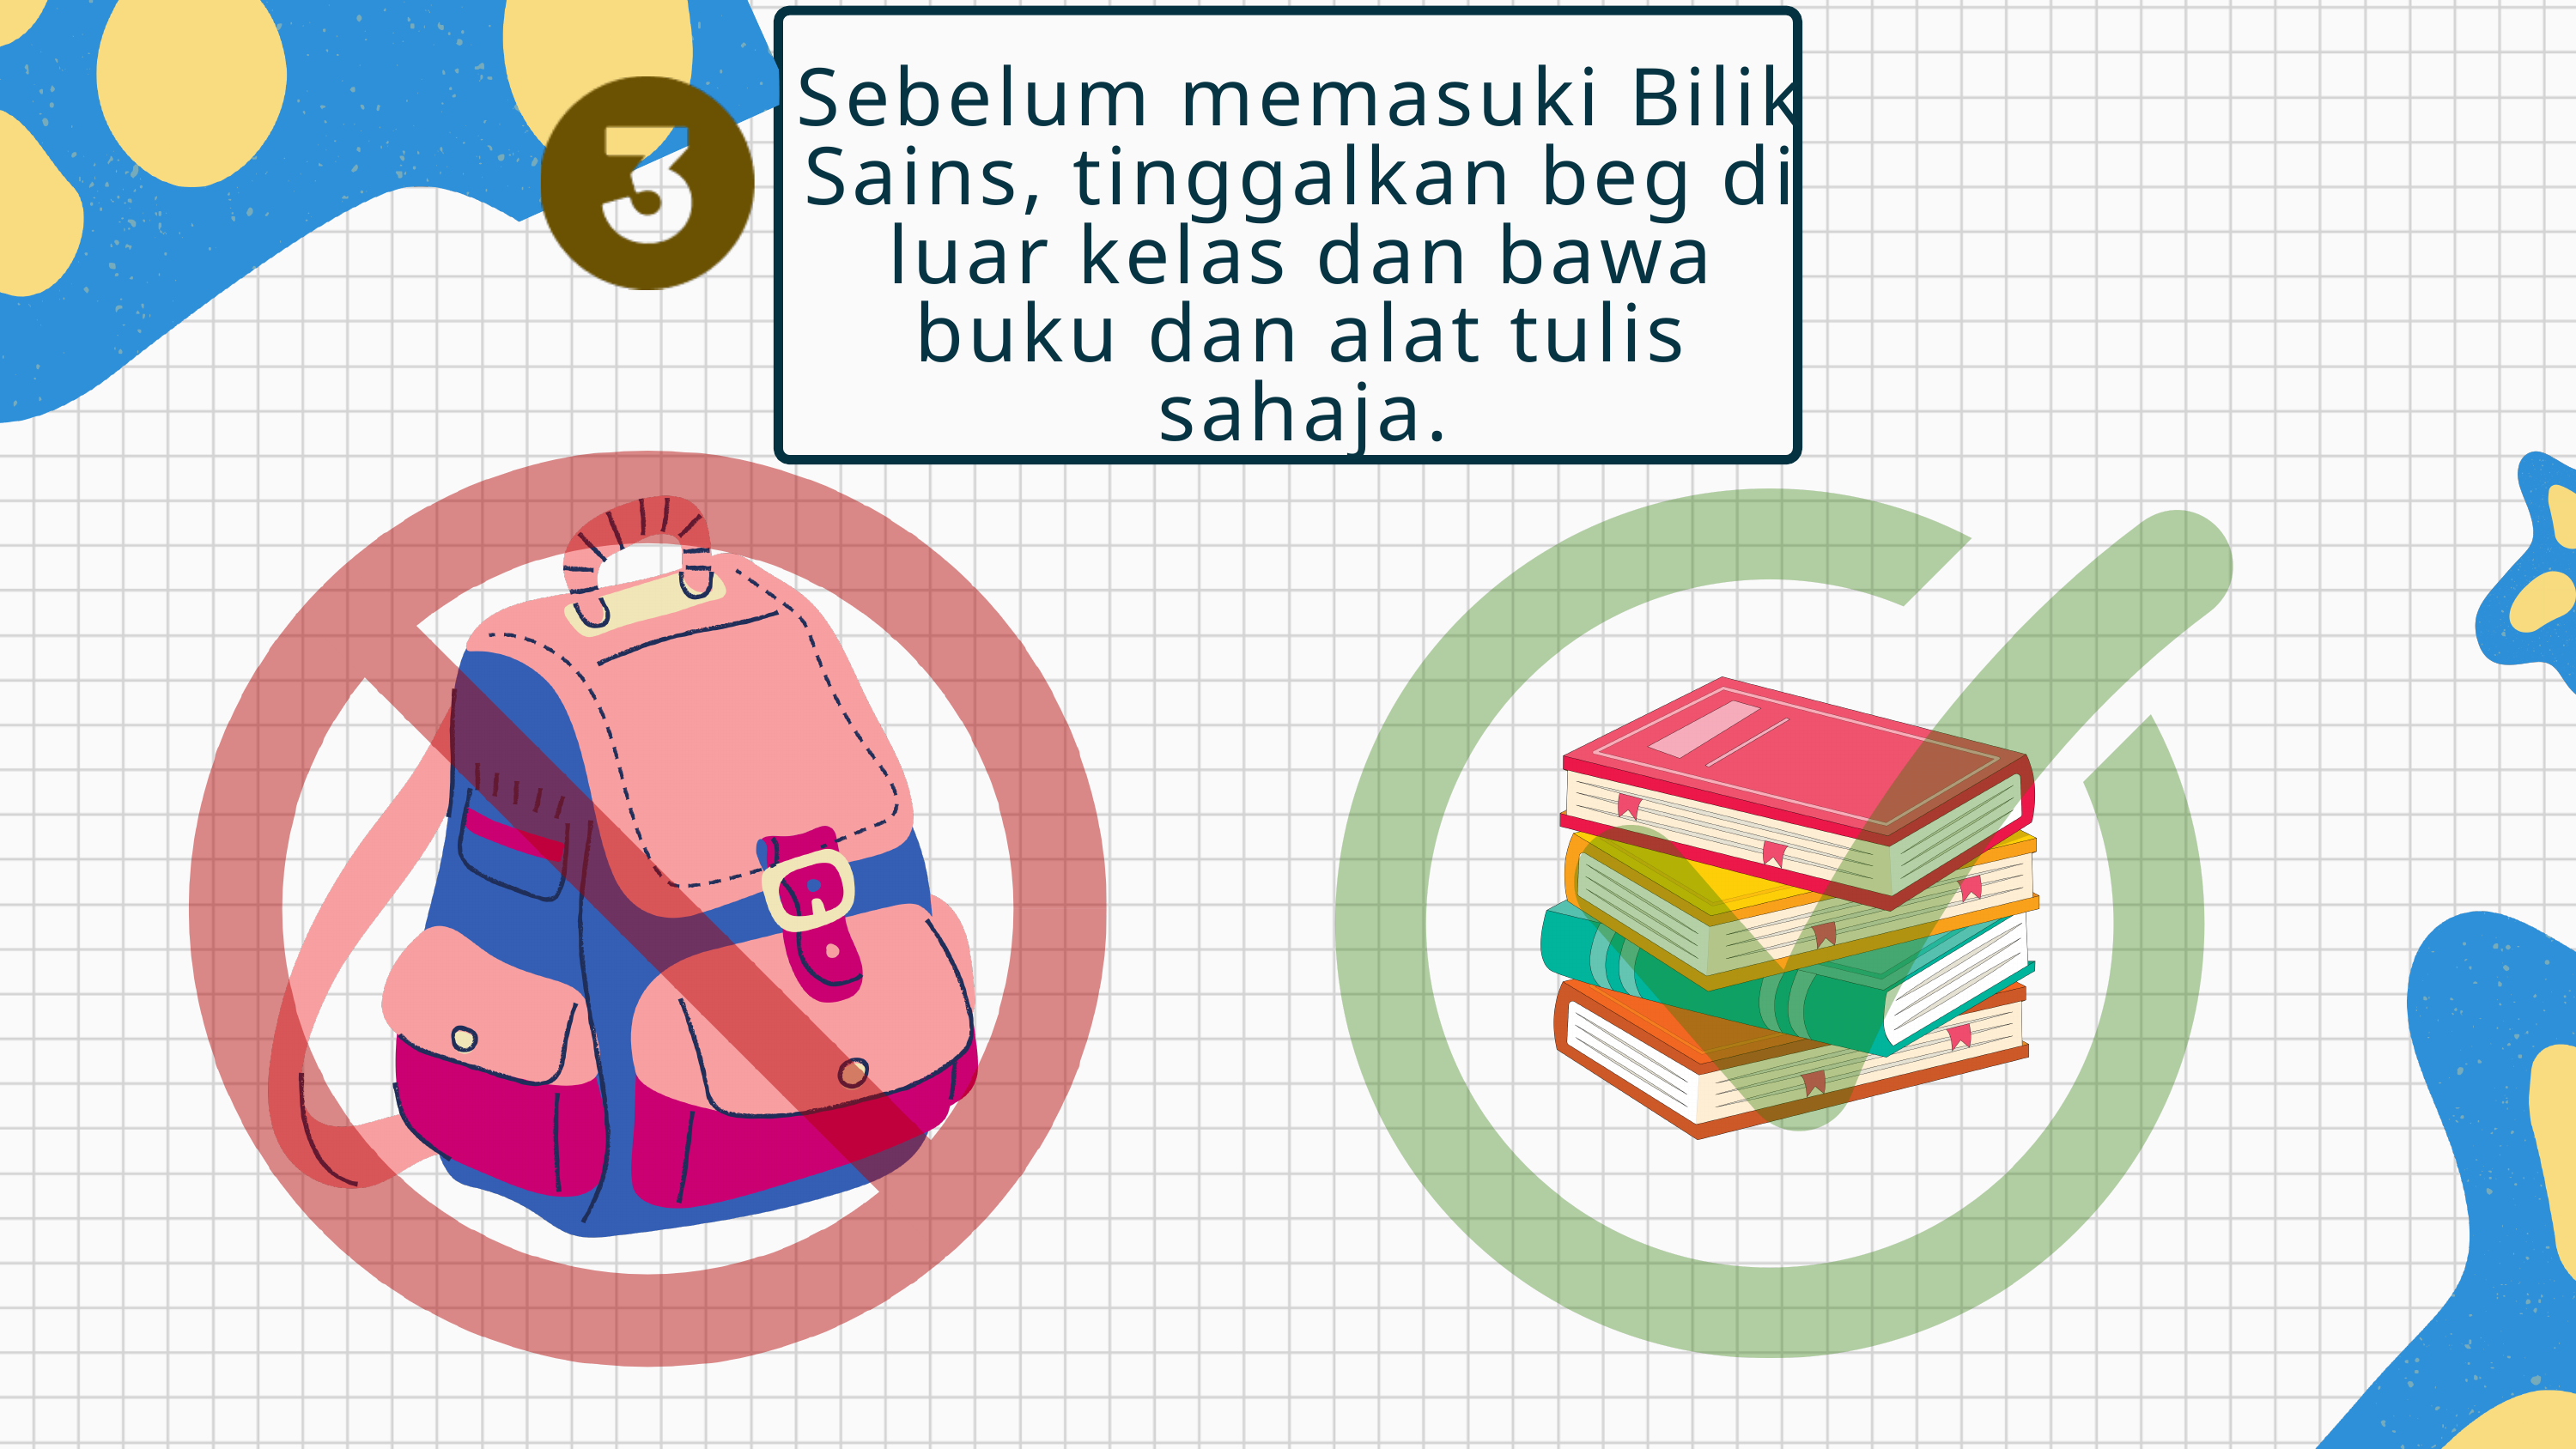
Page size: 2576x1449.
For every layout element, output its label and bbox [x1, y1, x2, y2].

text_box [778, 9, 1798, 460]
picture [0, 0, 2576, 1449]
